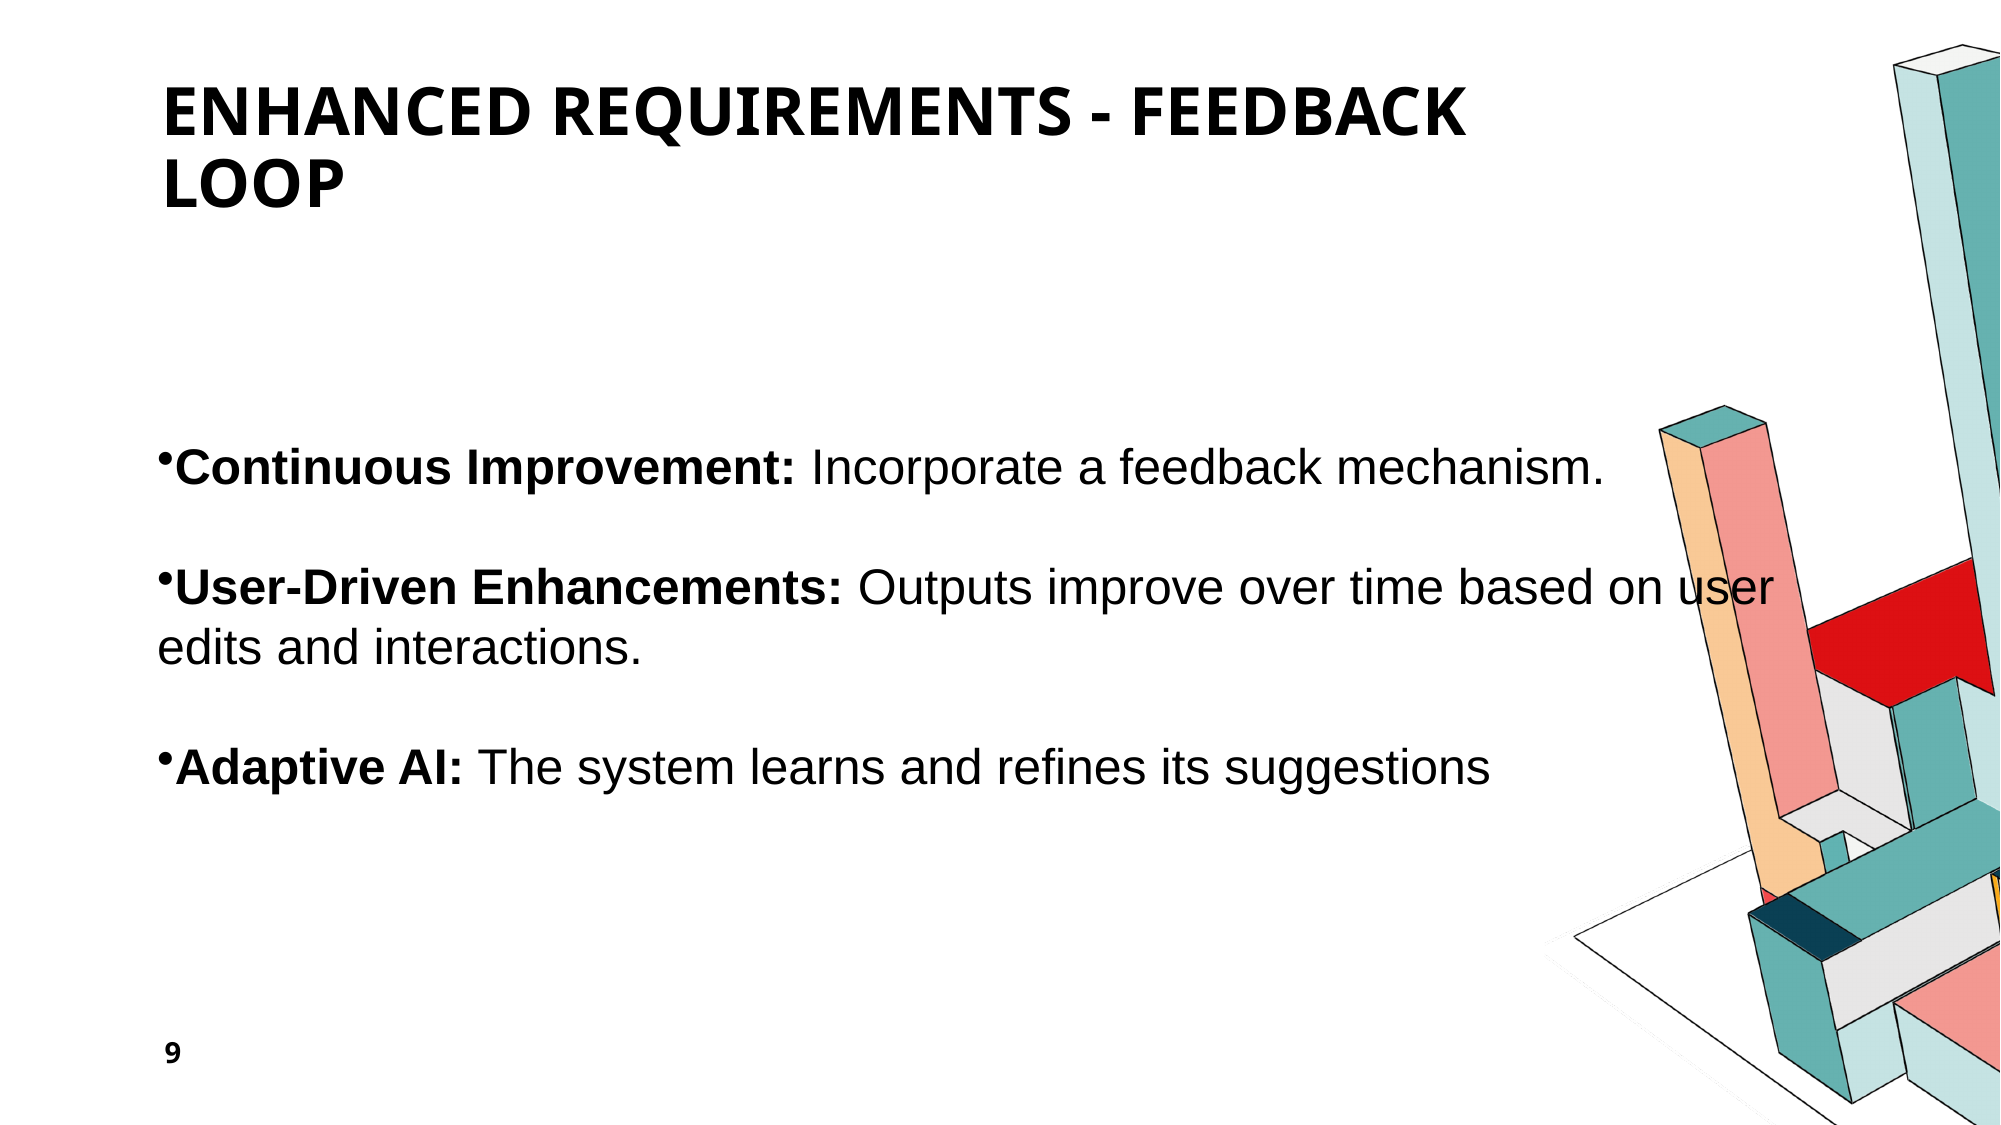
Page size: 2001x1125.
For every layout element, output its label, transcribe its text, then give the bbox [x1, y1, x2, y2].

list Continuous Improvement: Incorporate a feedback mechanism. User-Driven Enhancements: Outputs improve over time based on user edits and interactions. Adaptive AI: The system learns and refines its suggestions [142, 288, 1848, 941]
title Enhanced Requirements - Feedback Loop [146, 11, 1508, 230]
slide_number 9 [149, 1024, 588, 1085]
picture [1544, 43, 2000, 1125]
